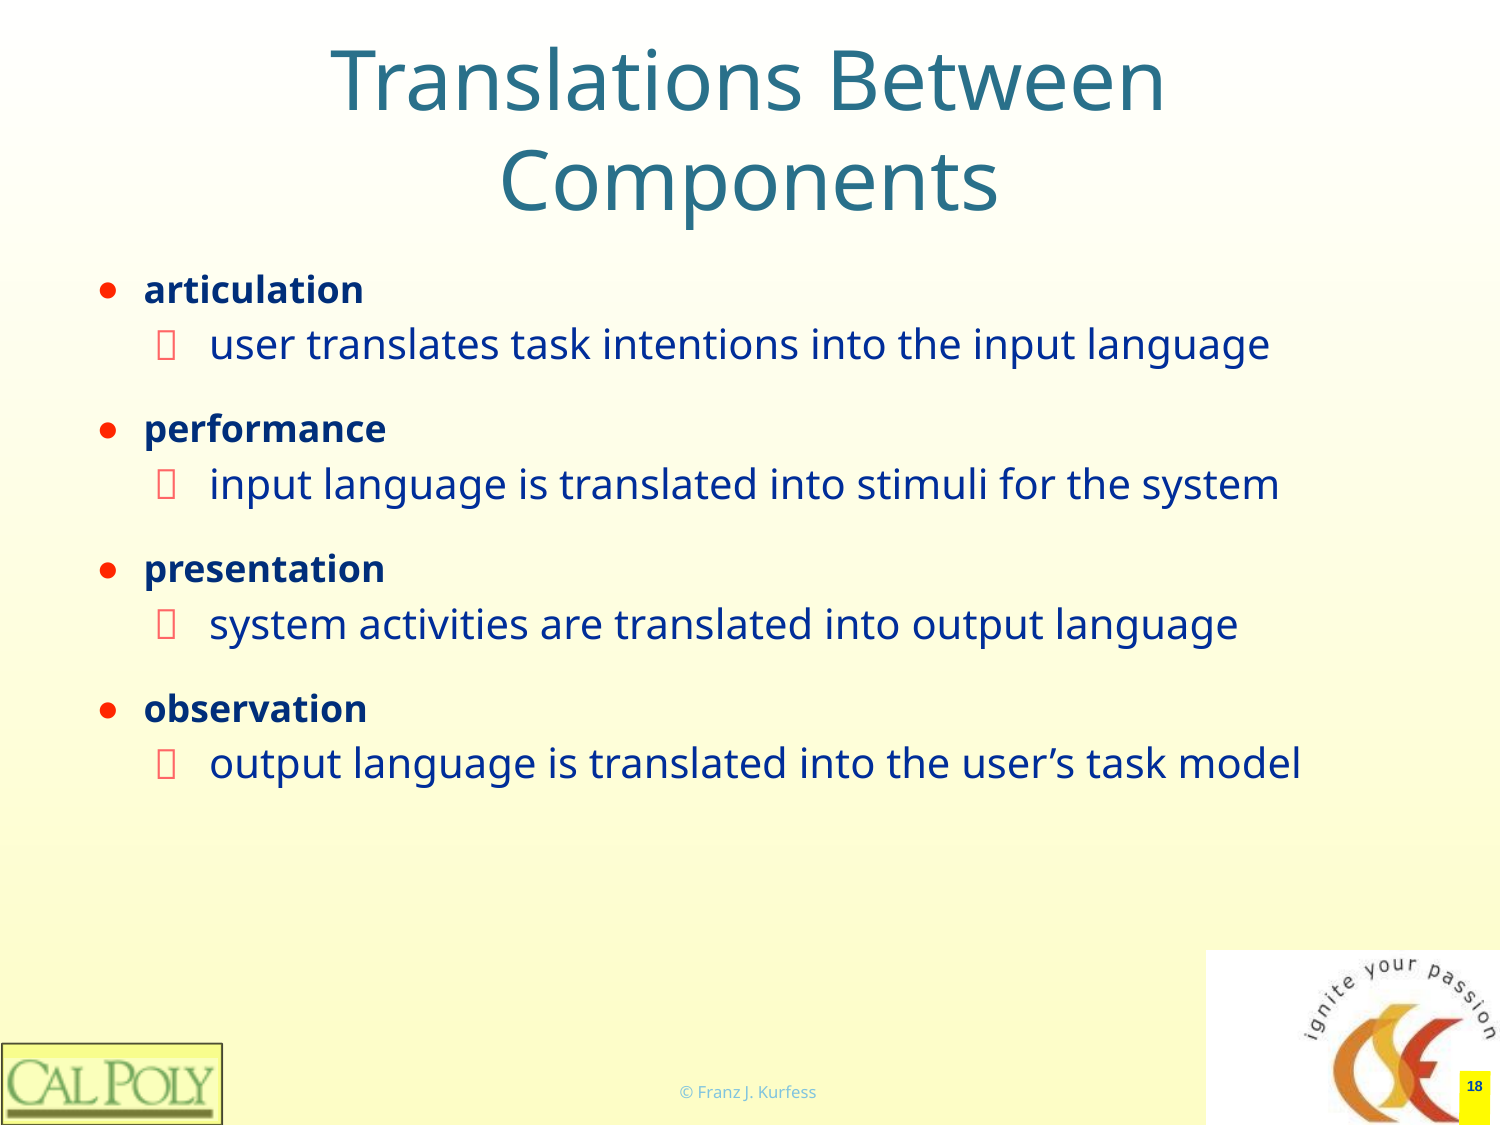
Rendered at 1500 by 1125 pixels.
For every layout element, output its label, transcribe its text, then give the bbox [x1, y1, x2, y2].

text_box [1, 1043, 223, 1125]
list articulation user translates task intentions into the input language performance input language is translated into stimuli for the system presentation system activities are translated into output language observation output language is translated into the user’s task model [90, 264, 1410, 1048]
slide_number ‹#› [1459, 1070, 1491, 1125]
title Translations Between Components [90, 0, 1410, 255]
picture [1206, 950, 1500, 1125]
